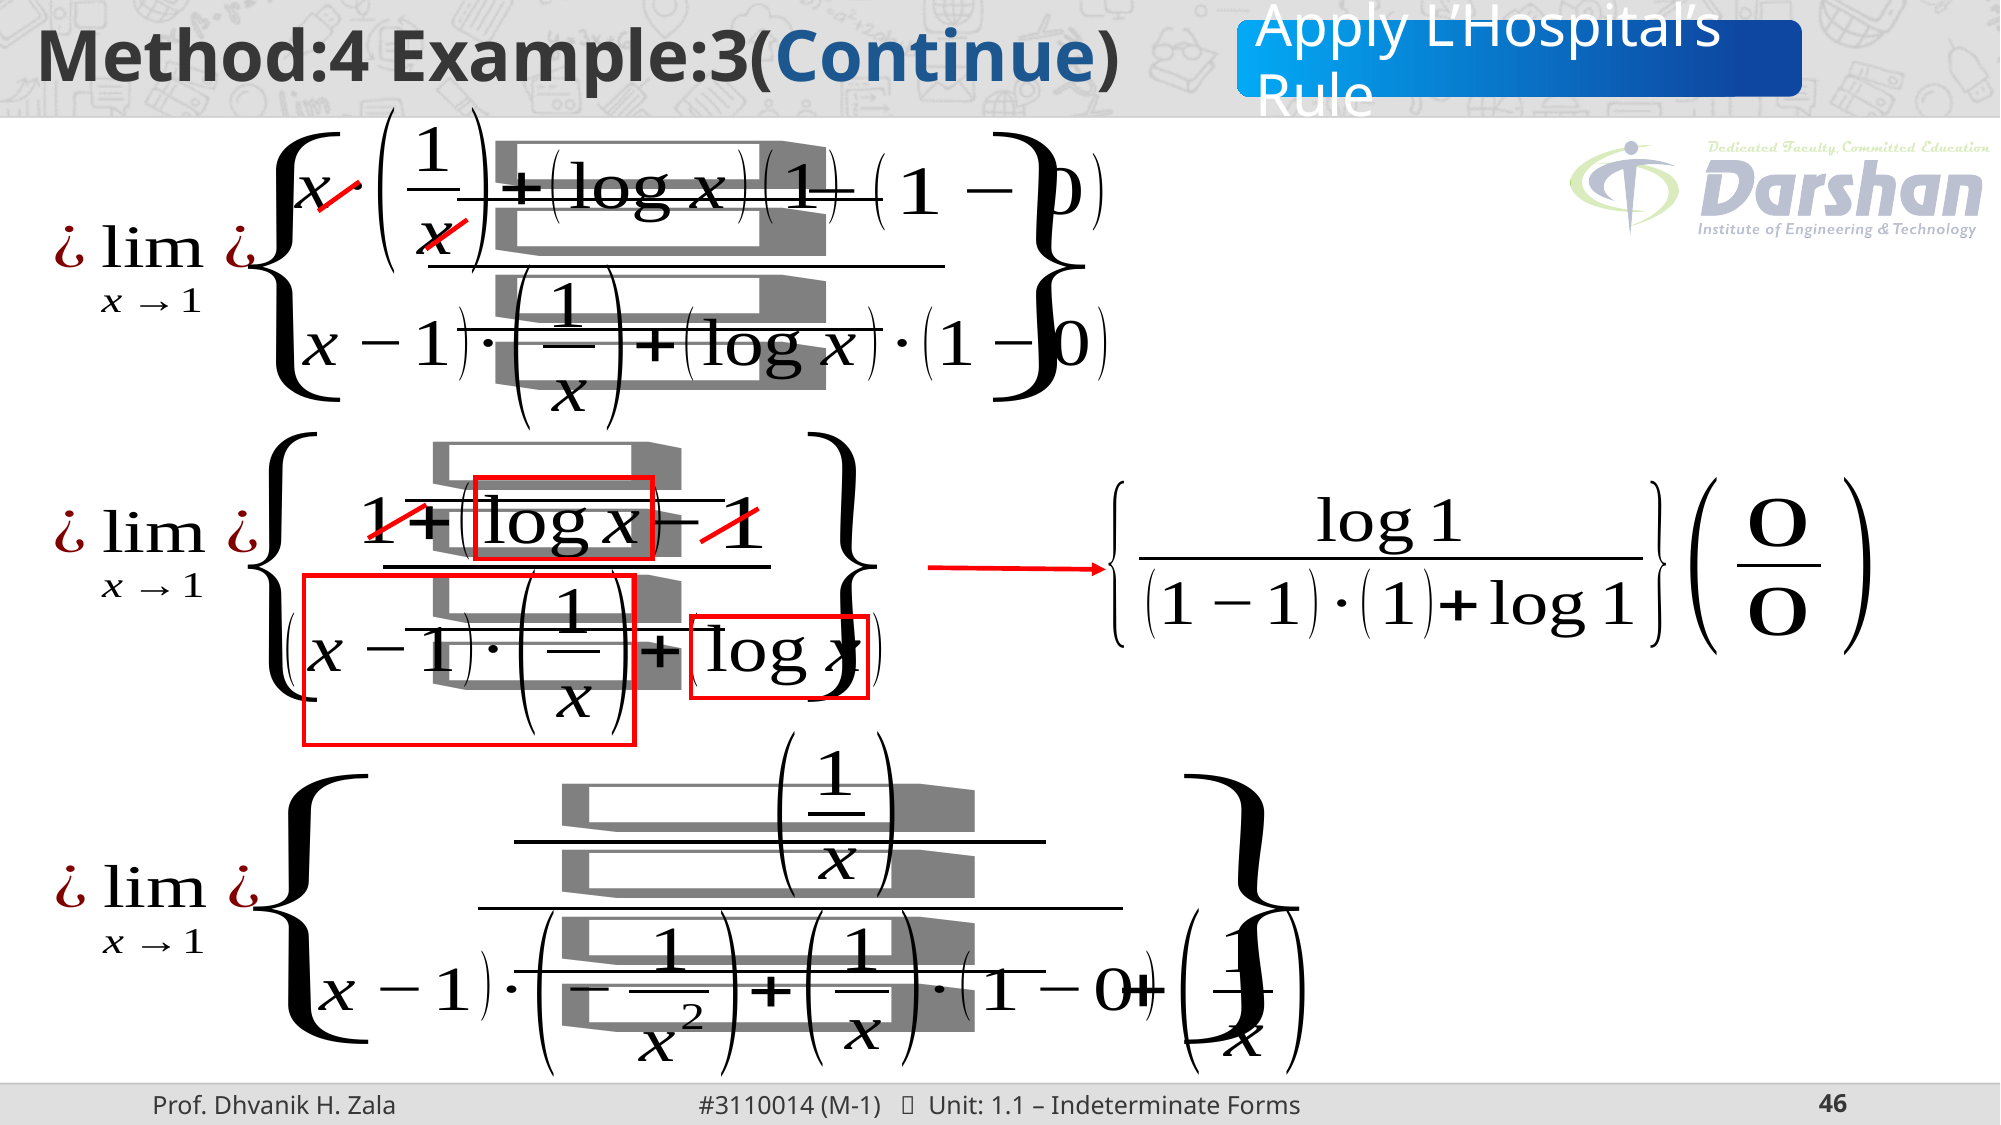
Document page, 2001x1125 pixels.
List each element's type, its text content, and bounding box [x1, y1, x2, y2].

text_box Apply L’Hospital’s Rule [1237, 19, 1803, 97]
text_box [53, 769, 1394, 1047]
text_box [425, 219, 468, 250]
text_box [318, 181, 360, 212]
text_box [52, 427, 935, 741]
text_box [52, 104, 1162, 436]
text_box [700, 508, 759, 543]
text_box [368, 504, 427, 539]
text_box [303, 741, 636, 746]
